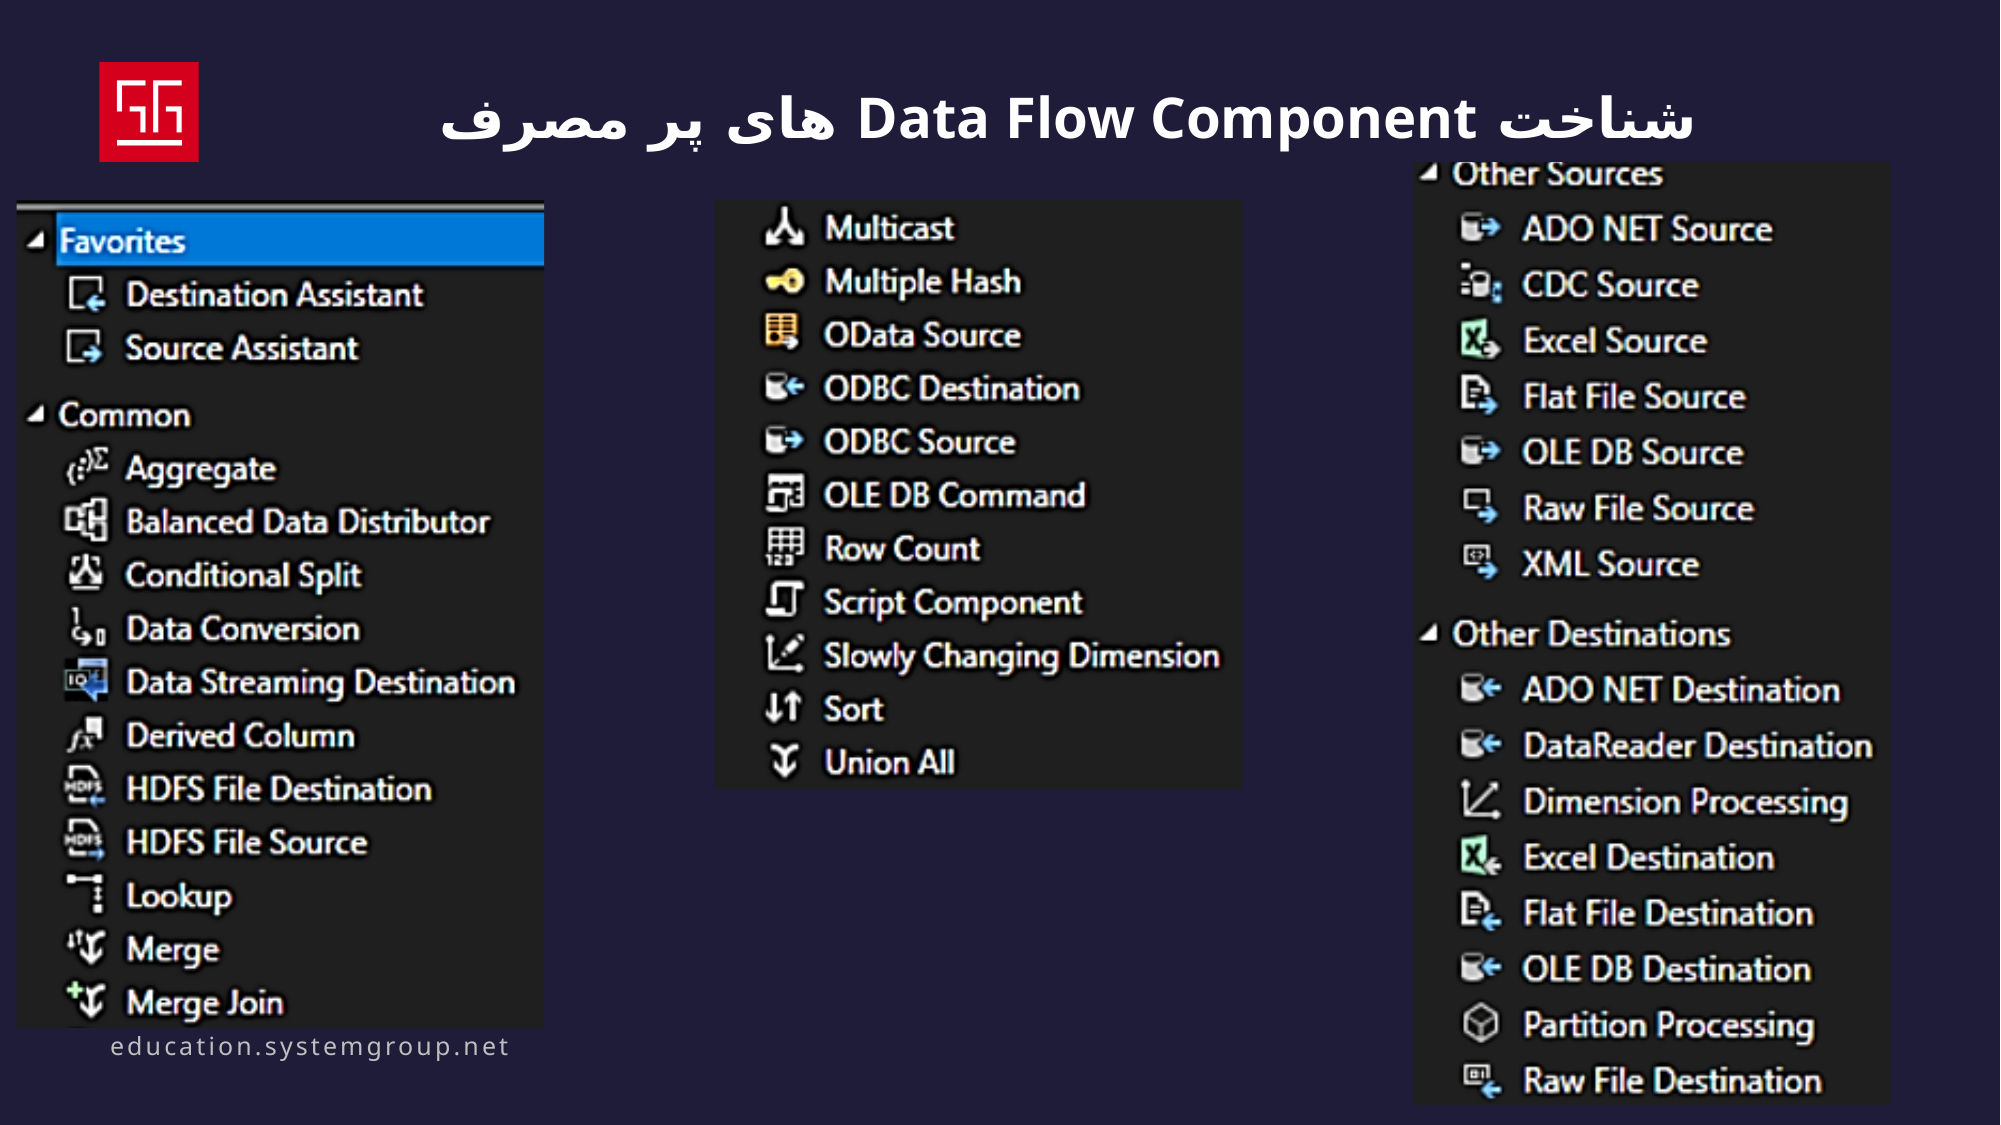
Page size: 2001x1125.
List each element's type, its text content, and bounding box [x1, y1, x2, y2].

picture [714, 200, 1243, 789]
picture [16, 200, 545, 1028]
text_box education.systemgroup.net [95, 1028, 524, 1068]
picture [99, 62, 199, 162]
text_box شناخت Data Flow Component های پر مصرف [236, 74, 1901, 157]
picture [1413, 161, 1891, 1105]
